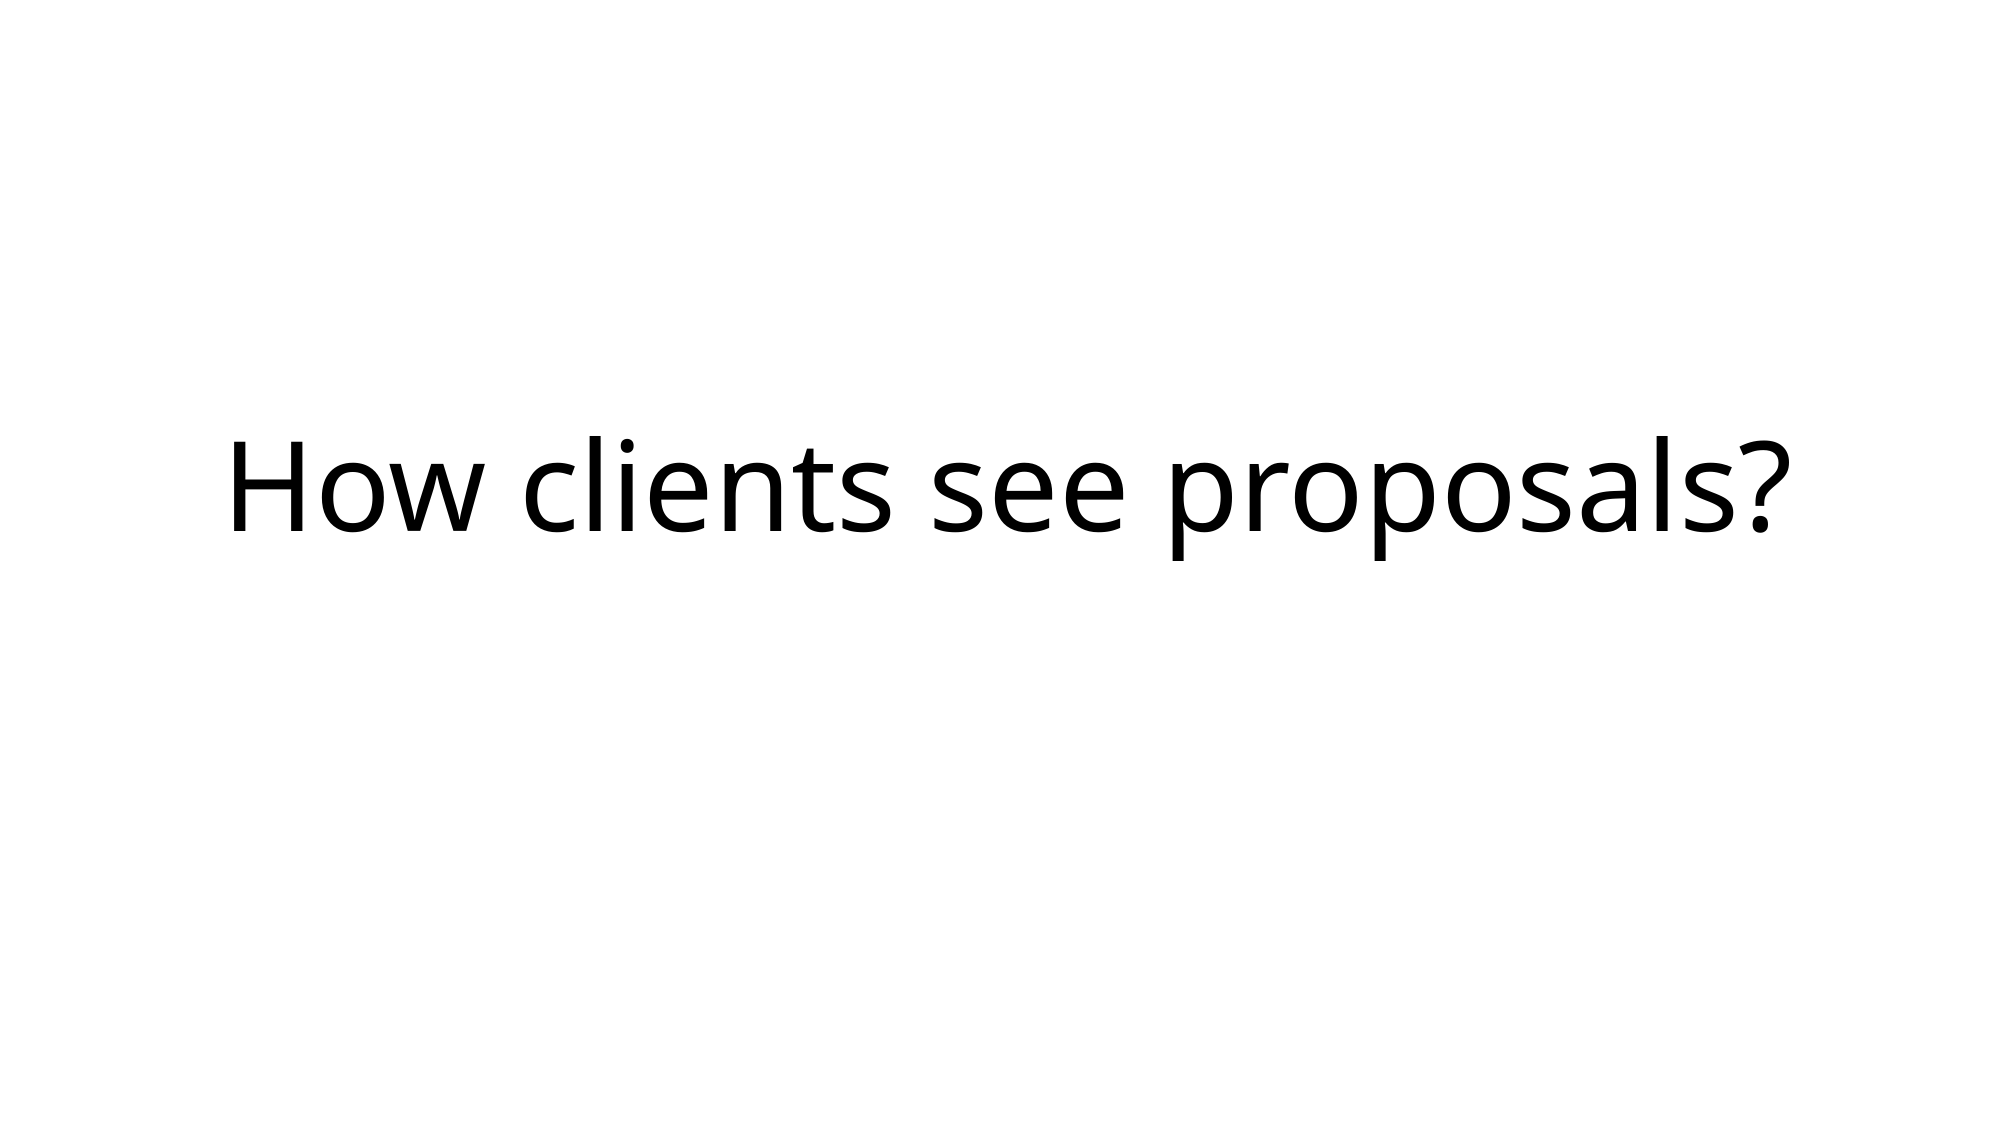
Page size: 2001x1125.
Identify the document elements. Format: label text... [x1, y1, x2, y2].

title How clients see proposals? [145, 382, 1871, 601]
